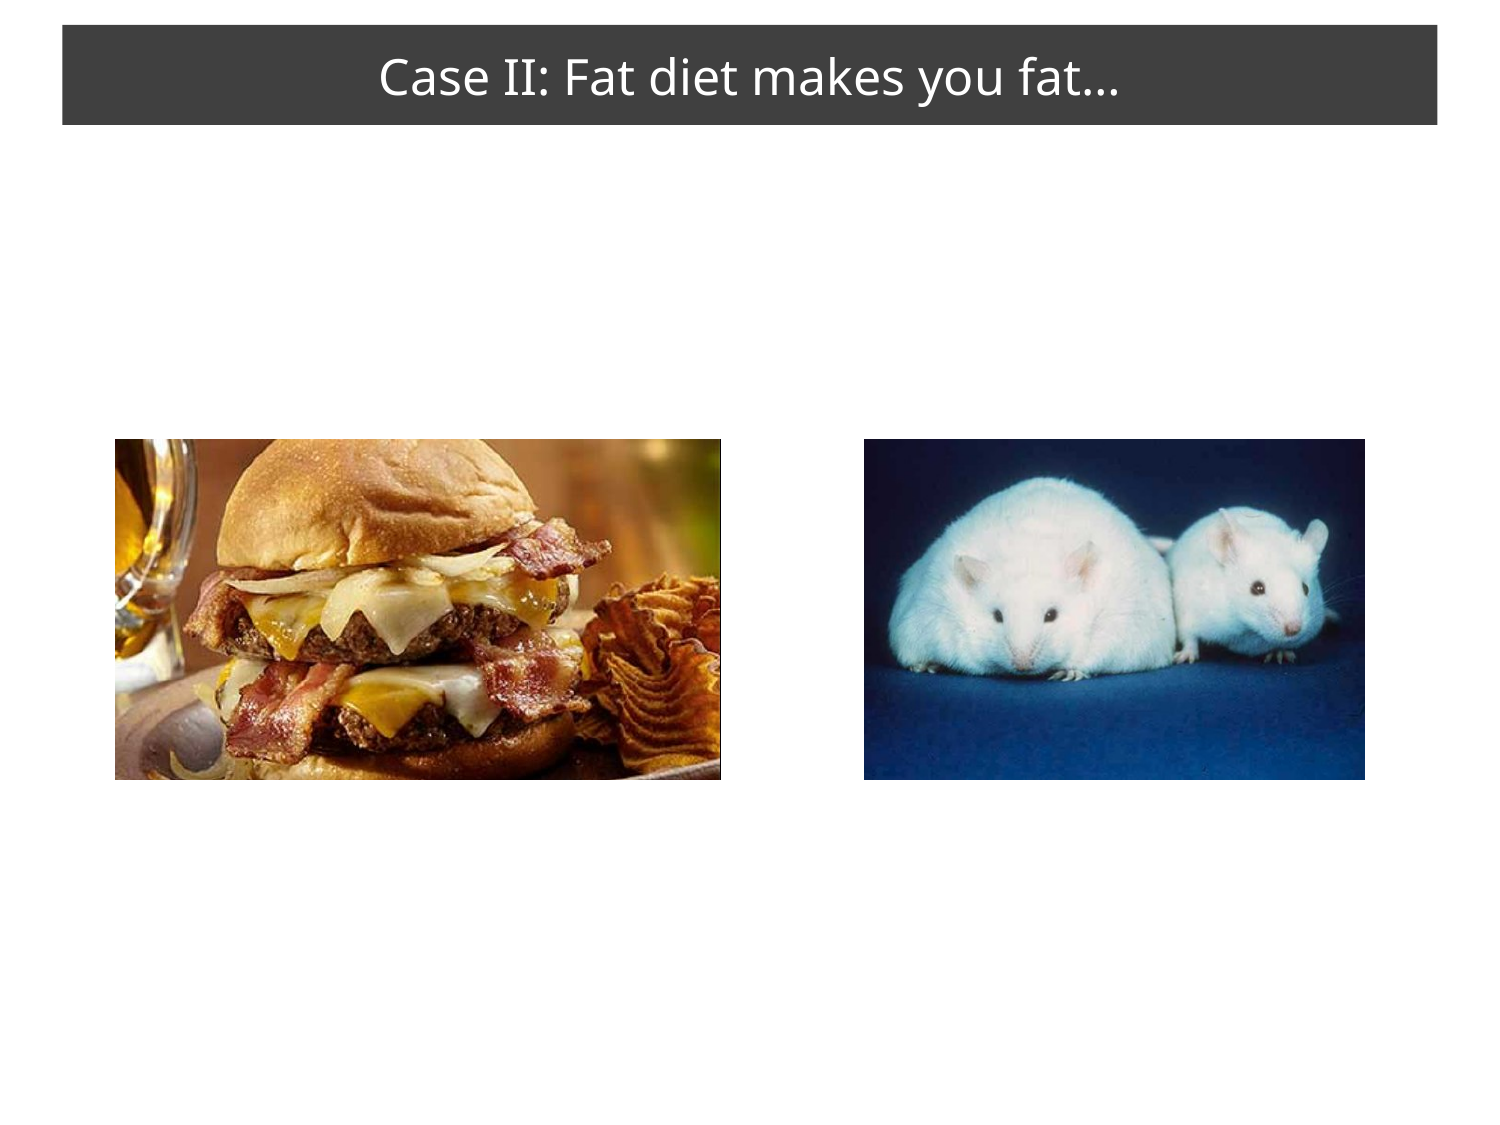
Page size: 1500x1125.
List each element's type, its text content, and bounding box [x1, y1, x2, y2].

title Case II: Fat diet makes you fat… [62, 24, 1438, 126]
picture [864, 438, 1365, 780]
picture [114, 438, 721, 780]
